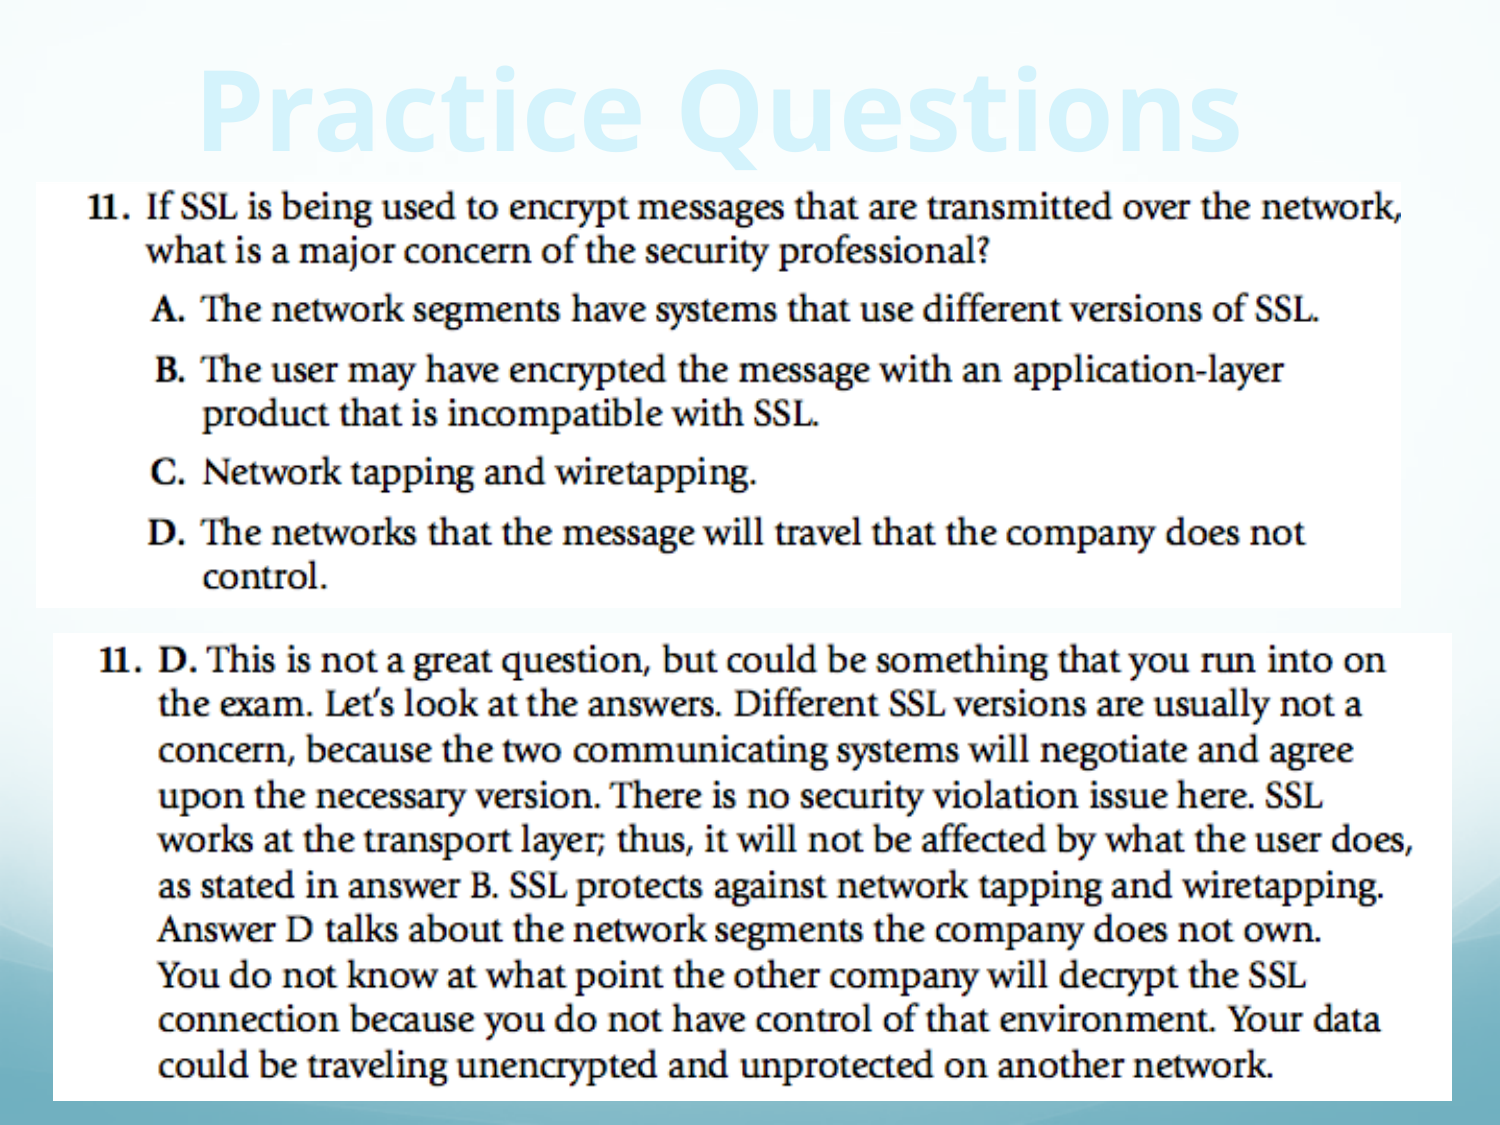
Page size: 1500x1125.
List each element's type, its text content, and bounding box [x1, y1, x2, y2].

picture [53, 633, 1452, 1102]
picture [35, 182, 1402, 609]
text_box Practice Questions [75, 31, 1364, 179]
